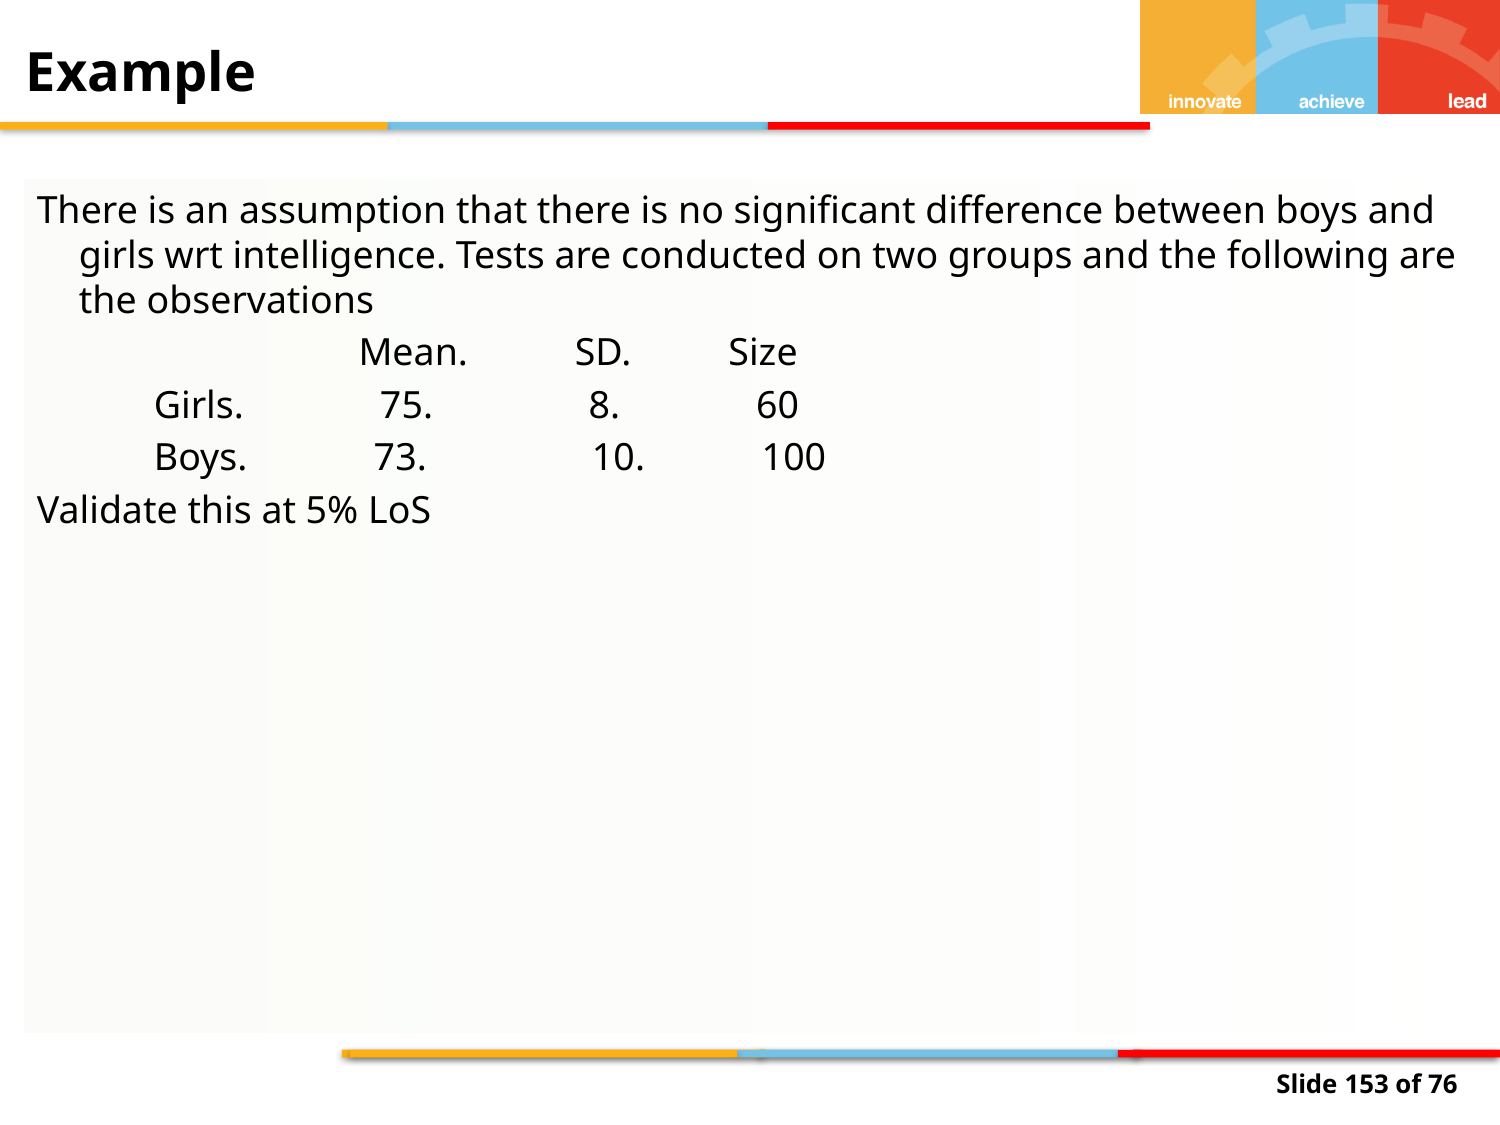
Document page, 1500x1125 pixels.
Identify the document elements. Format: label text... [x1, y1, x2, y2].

list There is an assumption that there is no significant difference between boys and girls wrt intelligence. Tests are conducted on two groups and the following are the observations Mean. SD. Size Girls. 75. 8. 60 Boys. 73. 10. 100 Validate this at 5% LoS [24, 179, 1475, 1033]
picture [1140, 0, 1500, 114]
title Example [10, 4, 1125, 135]
